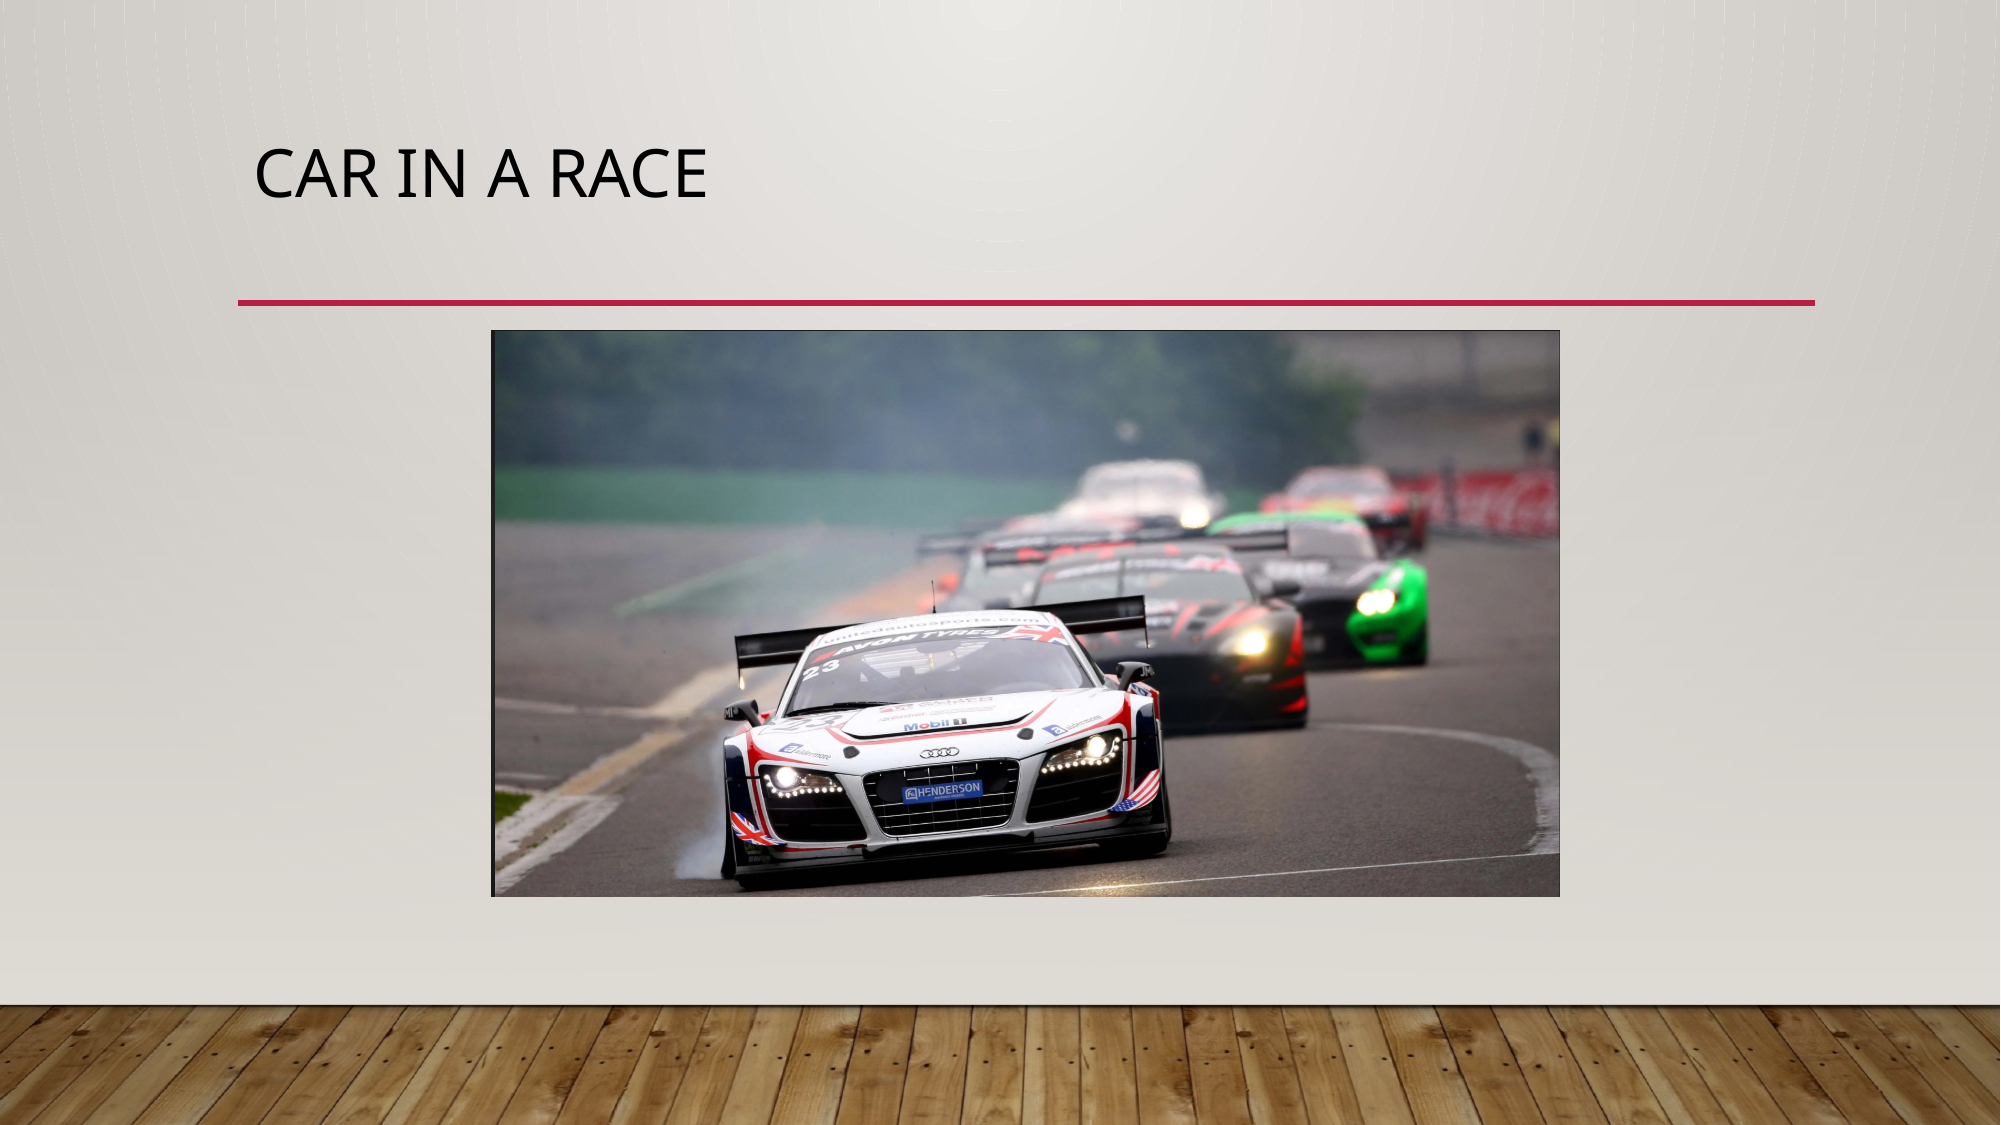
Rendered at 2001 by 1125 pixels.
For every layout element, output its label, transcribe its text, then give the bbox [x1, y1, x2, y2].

picture [0, 1005, 2000, 1125]
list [491, 330, 1560, 897]
title Car in a race [238, 131, 1814, 305]
